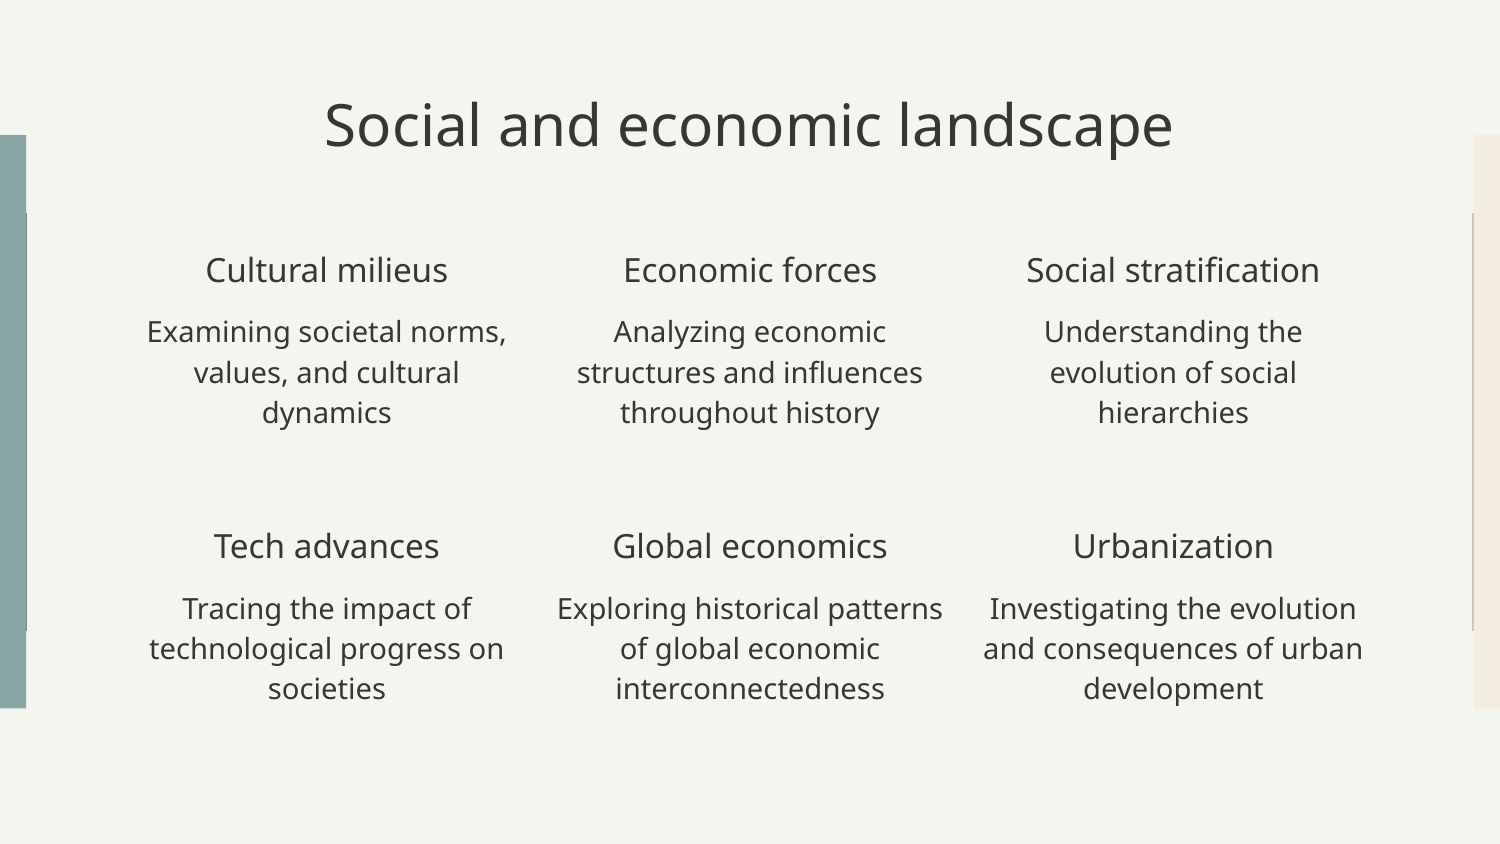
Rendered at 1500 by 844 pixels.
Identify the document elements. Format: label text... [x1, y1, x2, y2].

subtitle Economic forces [540, 224, 961, 305]
subtitle Tech advances [117, 500, 537, 581]
subtitle Analyzing economic structures and influences throughout history [540, 305, 961, 427]
subtitle Understanding the evolution of social hierarchies [963, 305, 1384, 427]
subtitle Cultural milieus [117, 224, 537, 305]
subtitle Urbanization [963, 500, 1384, 581]
subtitle Tracing the impact of technological progress on societies [116, 569, 537, 703]
title Social and economic landscape [118, 72, 1382, 167]
subtitle Investigating the evolution and consequences of urban development [963, 581, 1384, 703]
subtitle Global economics [540, 500, 961, 581]
subtitle Examining societal norms, values, and cultural dynamics [116, 293, 537, 427]
subtitle Social stratification [963, 224, 1384, 305]
subtitle Exploring historical patterns of global economic interconnectedness [540, 581, 961, 703]
